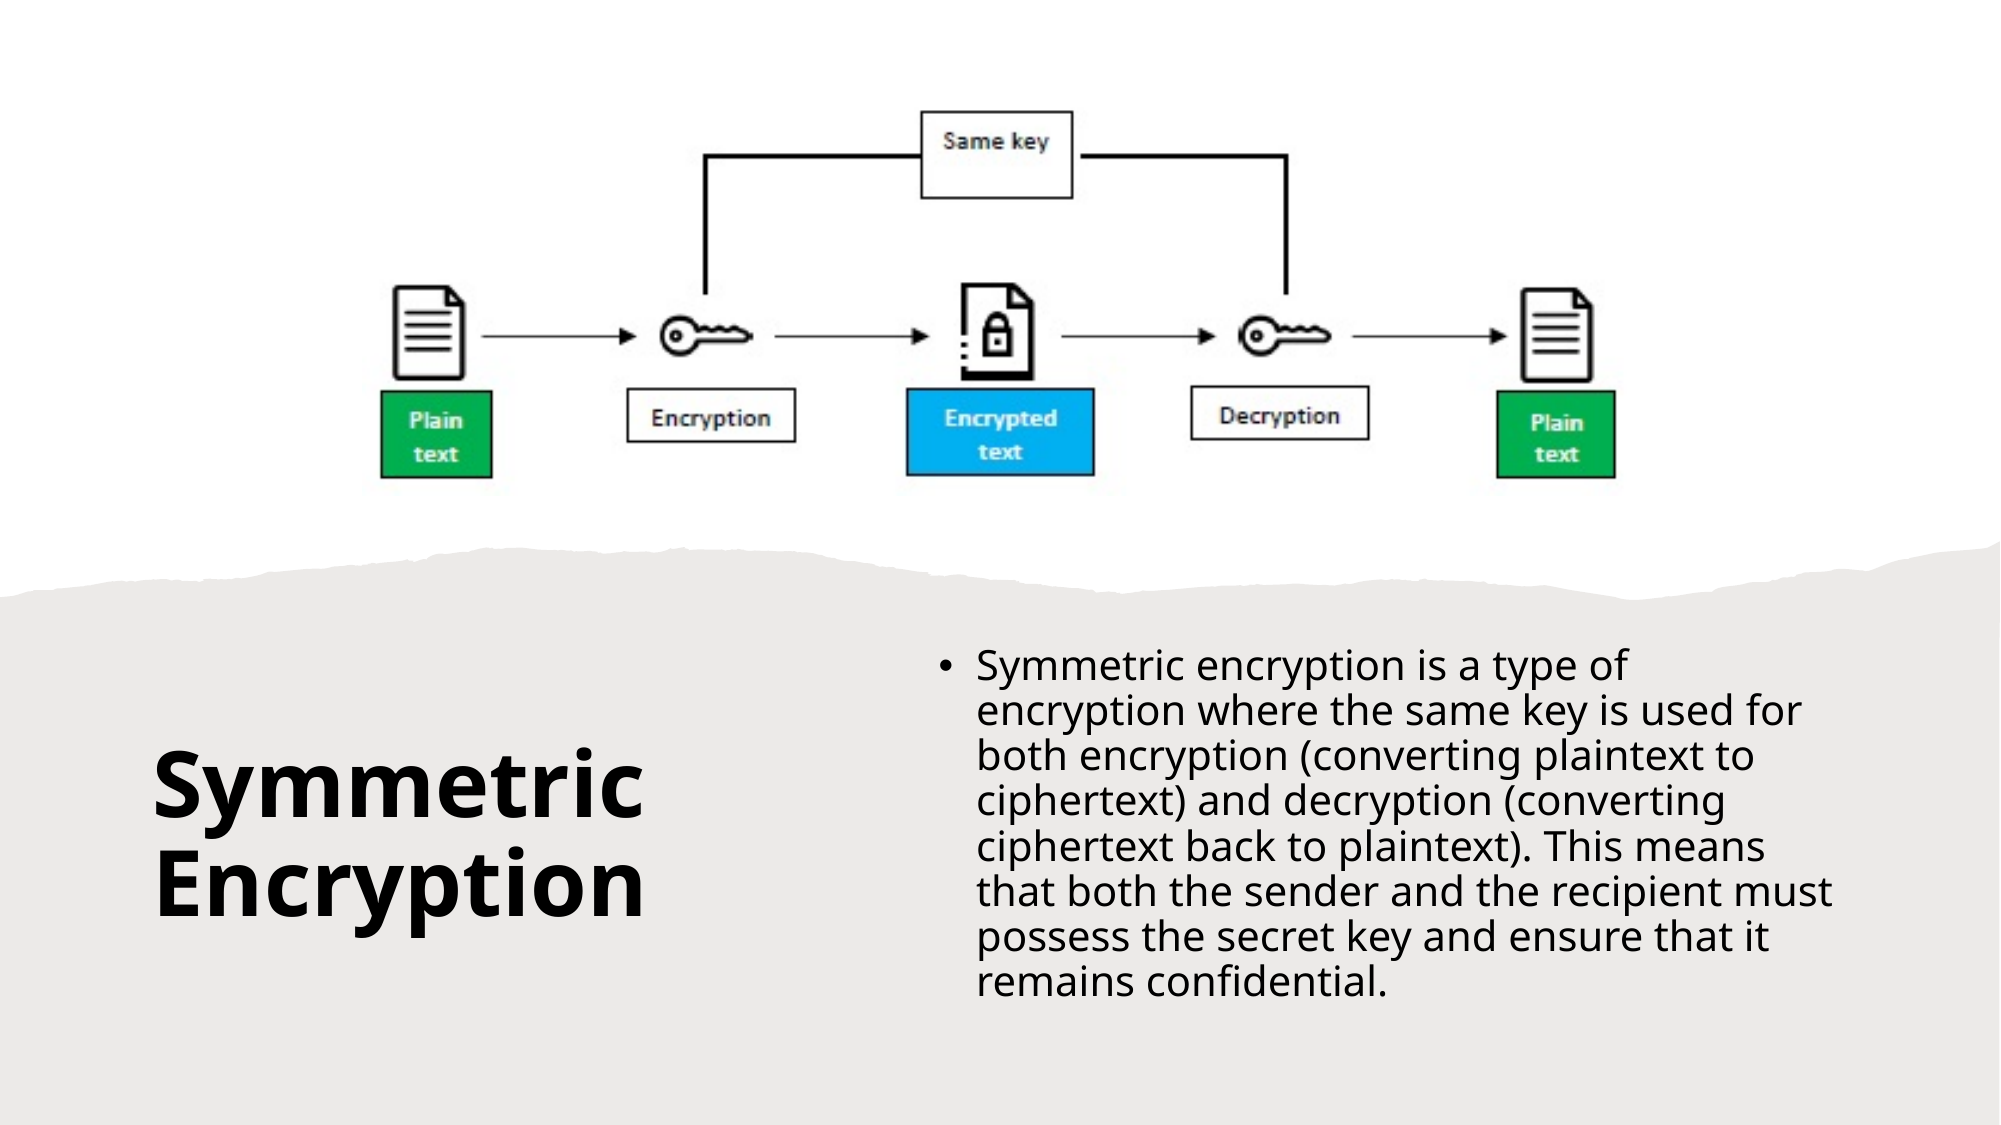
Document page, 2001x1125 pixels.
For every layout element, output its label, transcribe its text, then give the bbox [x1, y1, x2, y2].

picture [362, 90, 1638, 496]
title Symmetric Encryption [137, 640, 829, 1035]
text_box [0, 0, 2000, 598]
text_box [0, 540, 2000, 1125]
list Symmetric encryption is a type of encryption where the same key is used for both encryption (converting plaintext to ciphertext) and decryption (converting ciphertext back to plaintext). This means that both the sender and the recipient must possess the secret key and ensure that it remains confidential. [923, 637, 1863, 1031]
